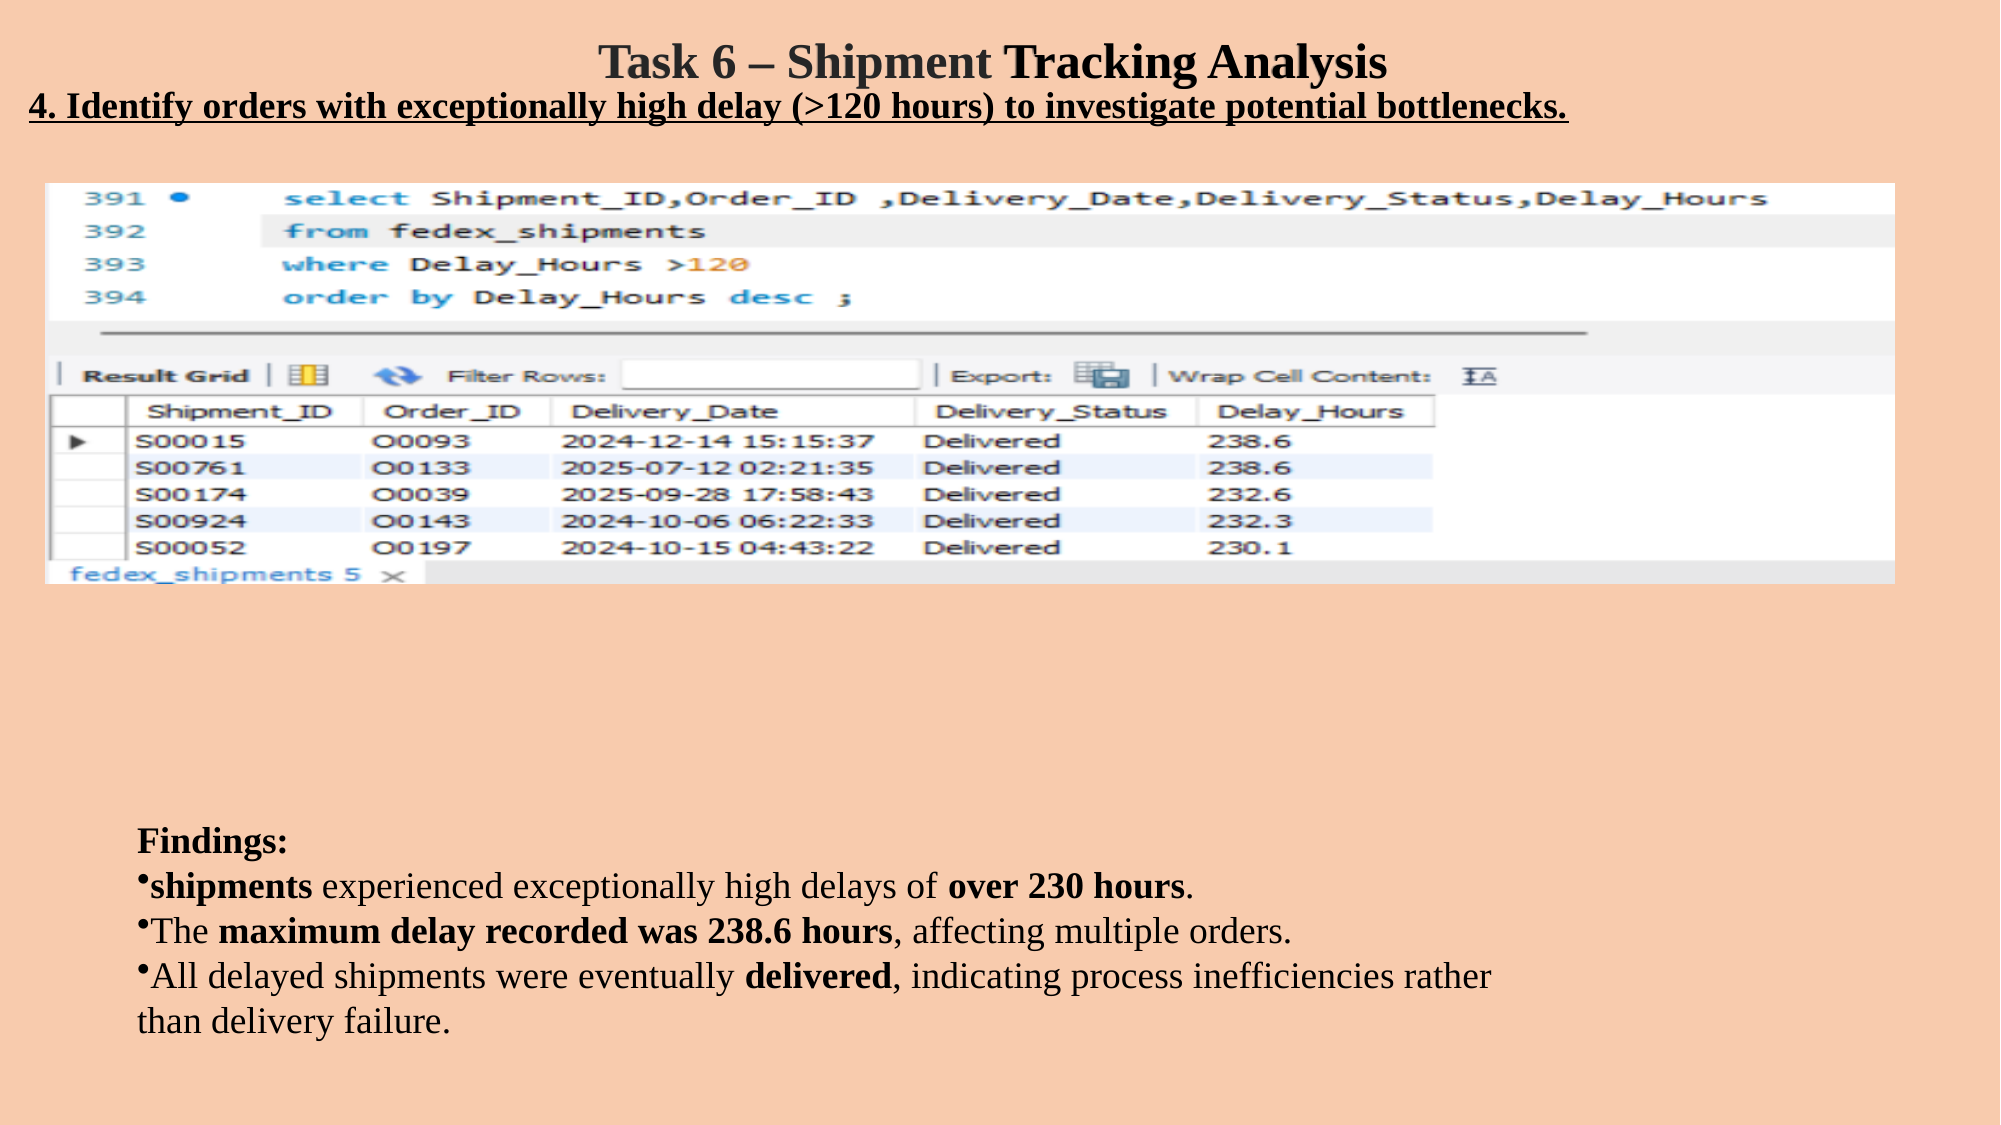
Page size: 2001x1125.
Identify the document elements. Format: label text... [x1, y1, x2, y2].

text_box 4. Identify orders with exceptionally high delay (>120 hours) to investigate potential bottlenecks. [13, 73, 1983, 179]
text_box Task 6 – Shipment Tracking Analysis [418, 18, 1568, 97]
picture [45, 183, 1895, 584]
text_box Findings: shipments experienced exceptionally high delays of over 230 hours. The maximum delay recorded was 238.6 hours, affecting multiple orders. All delayed shipments were eventually delivered, indicating process inefficiencies rather than delivery failure. [122, 808, 1509, 1049]
